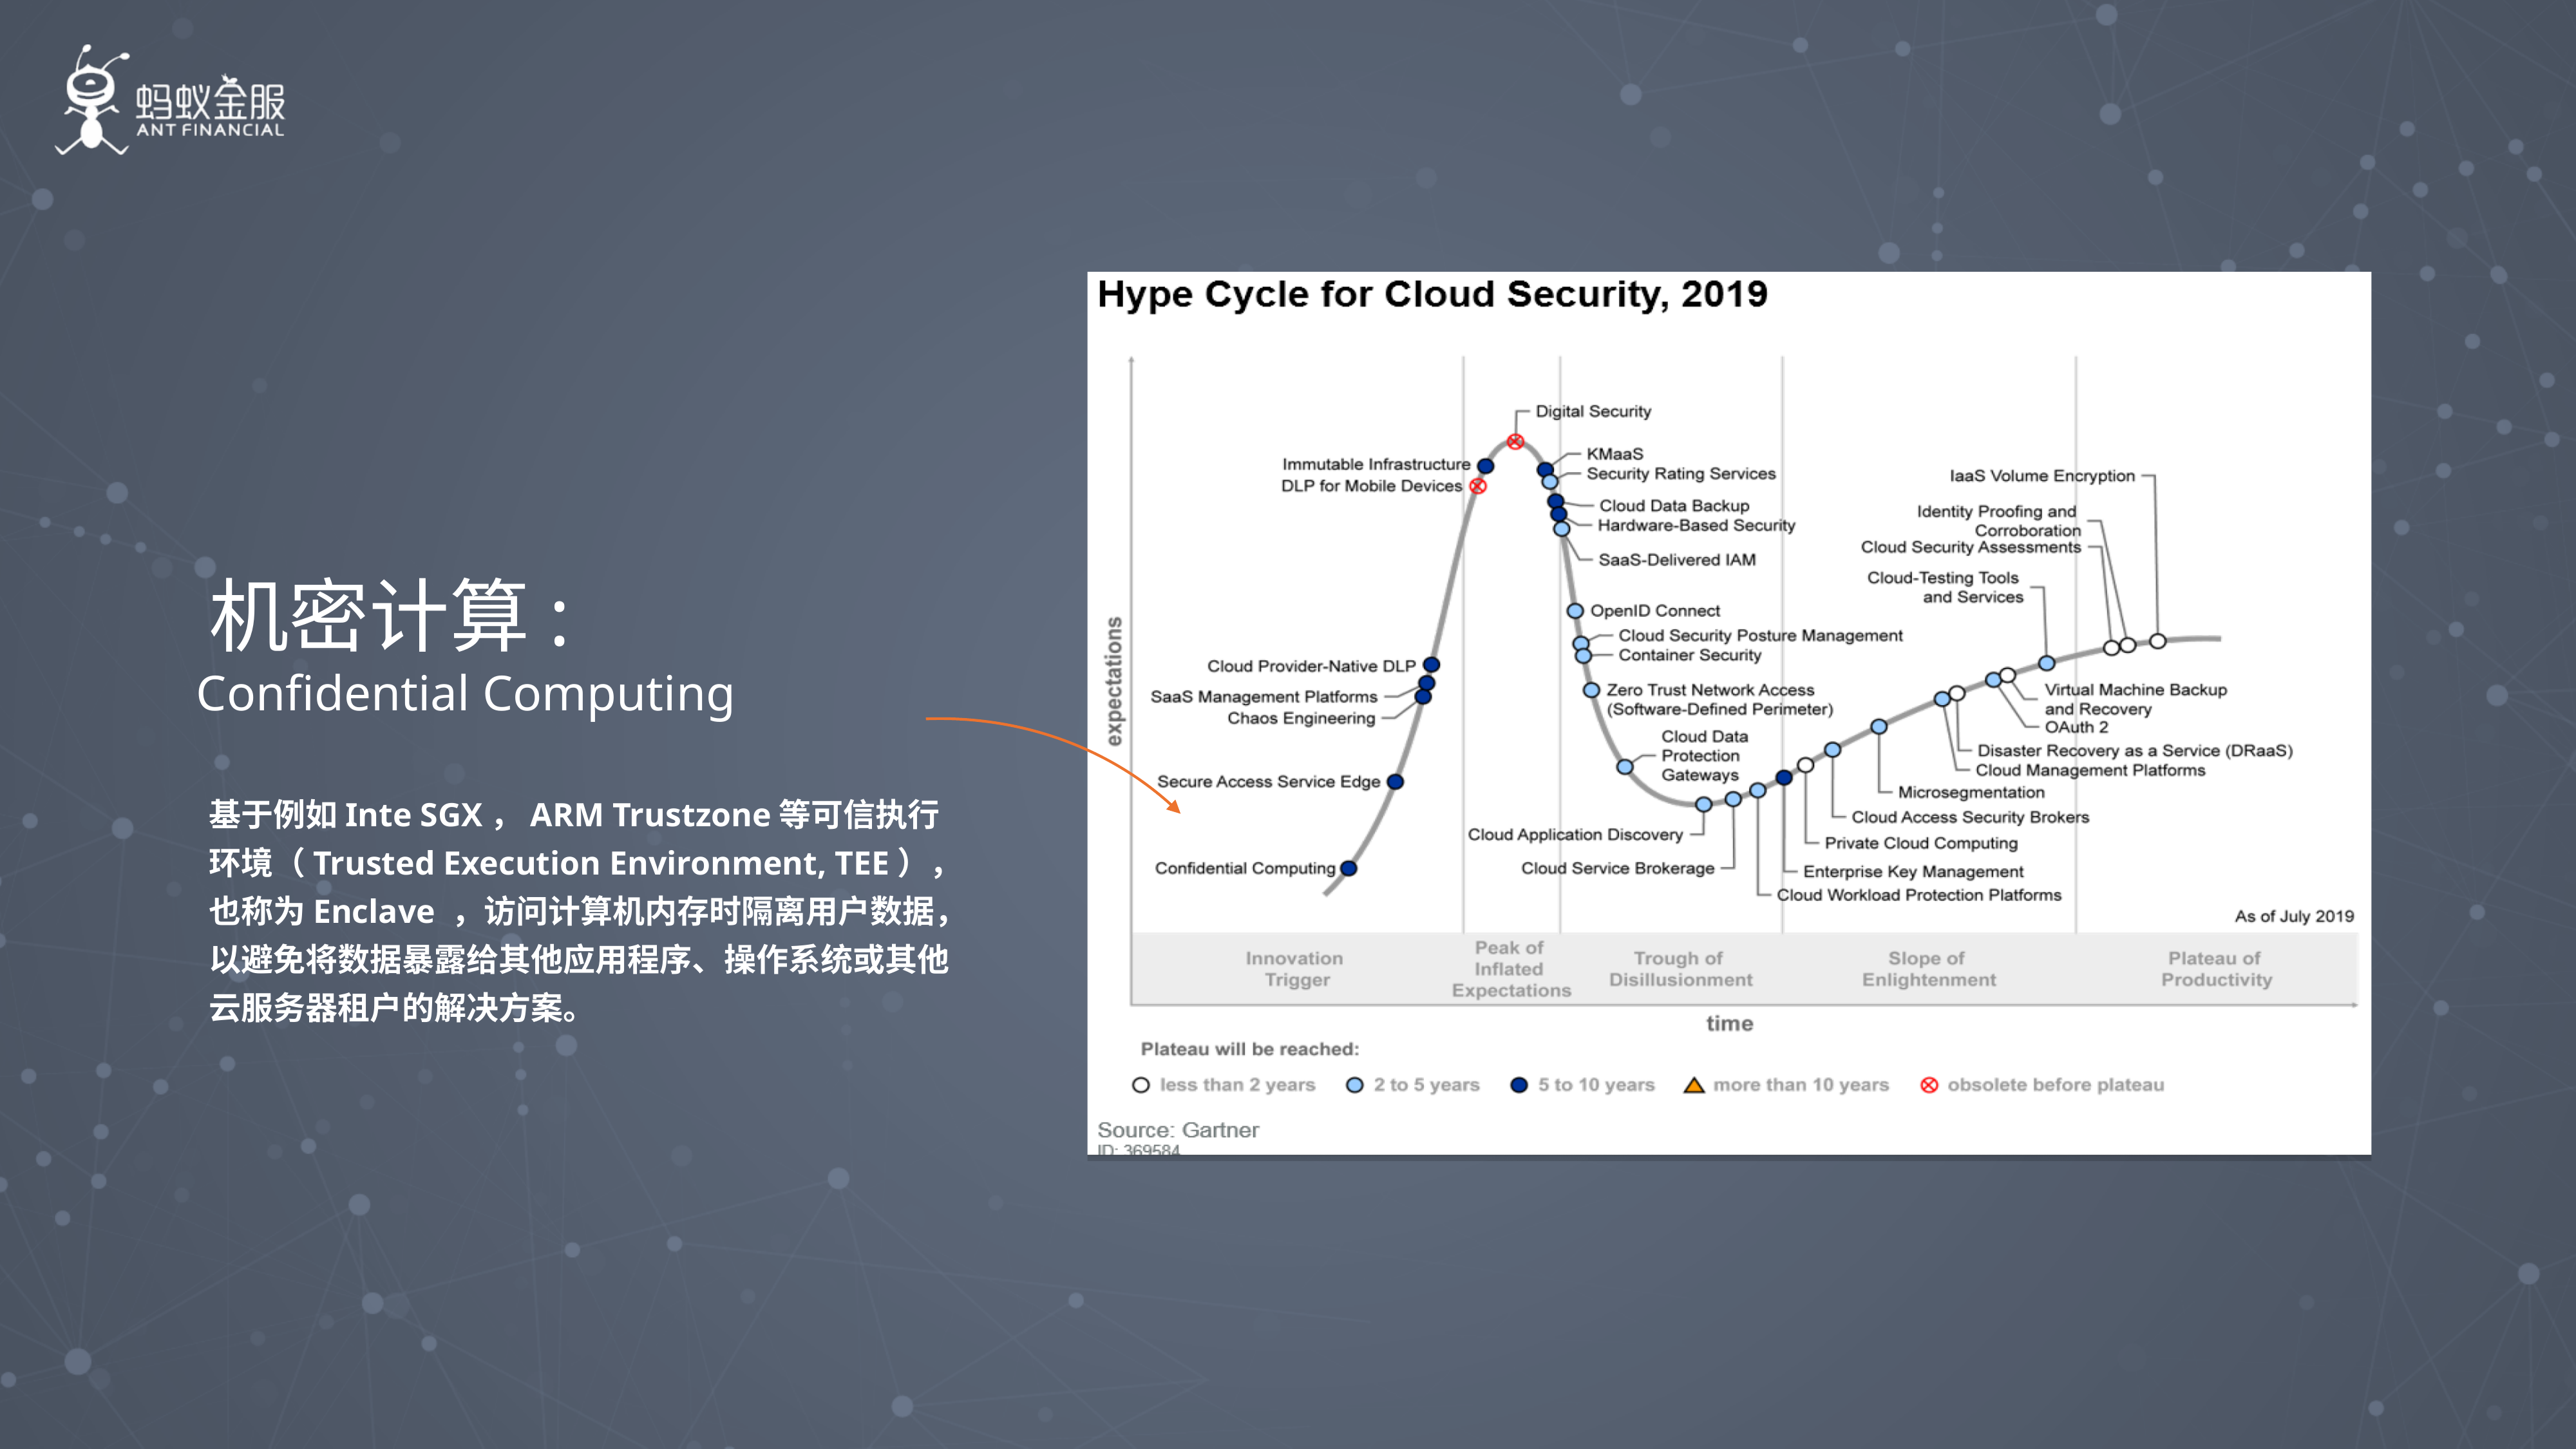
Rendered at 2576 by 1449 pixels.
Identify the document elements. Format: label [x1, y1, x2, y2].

text_box [183, 272, 2372, 1359]
picture [55, 44, 286, 156]
